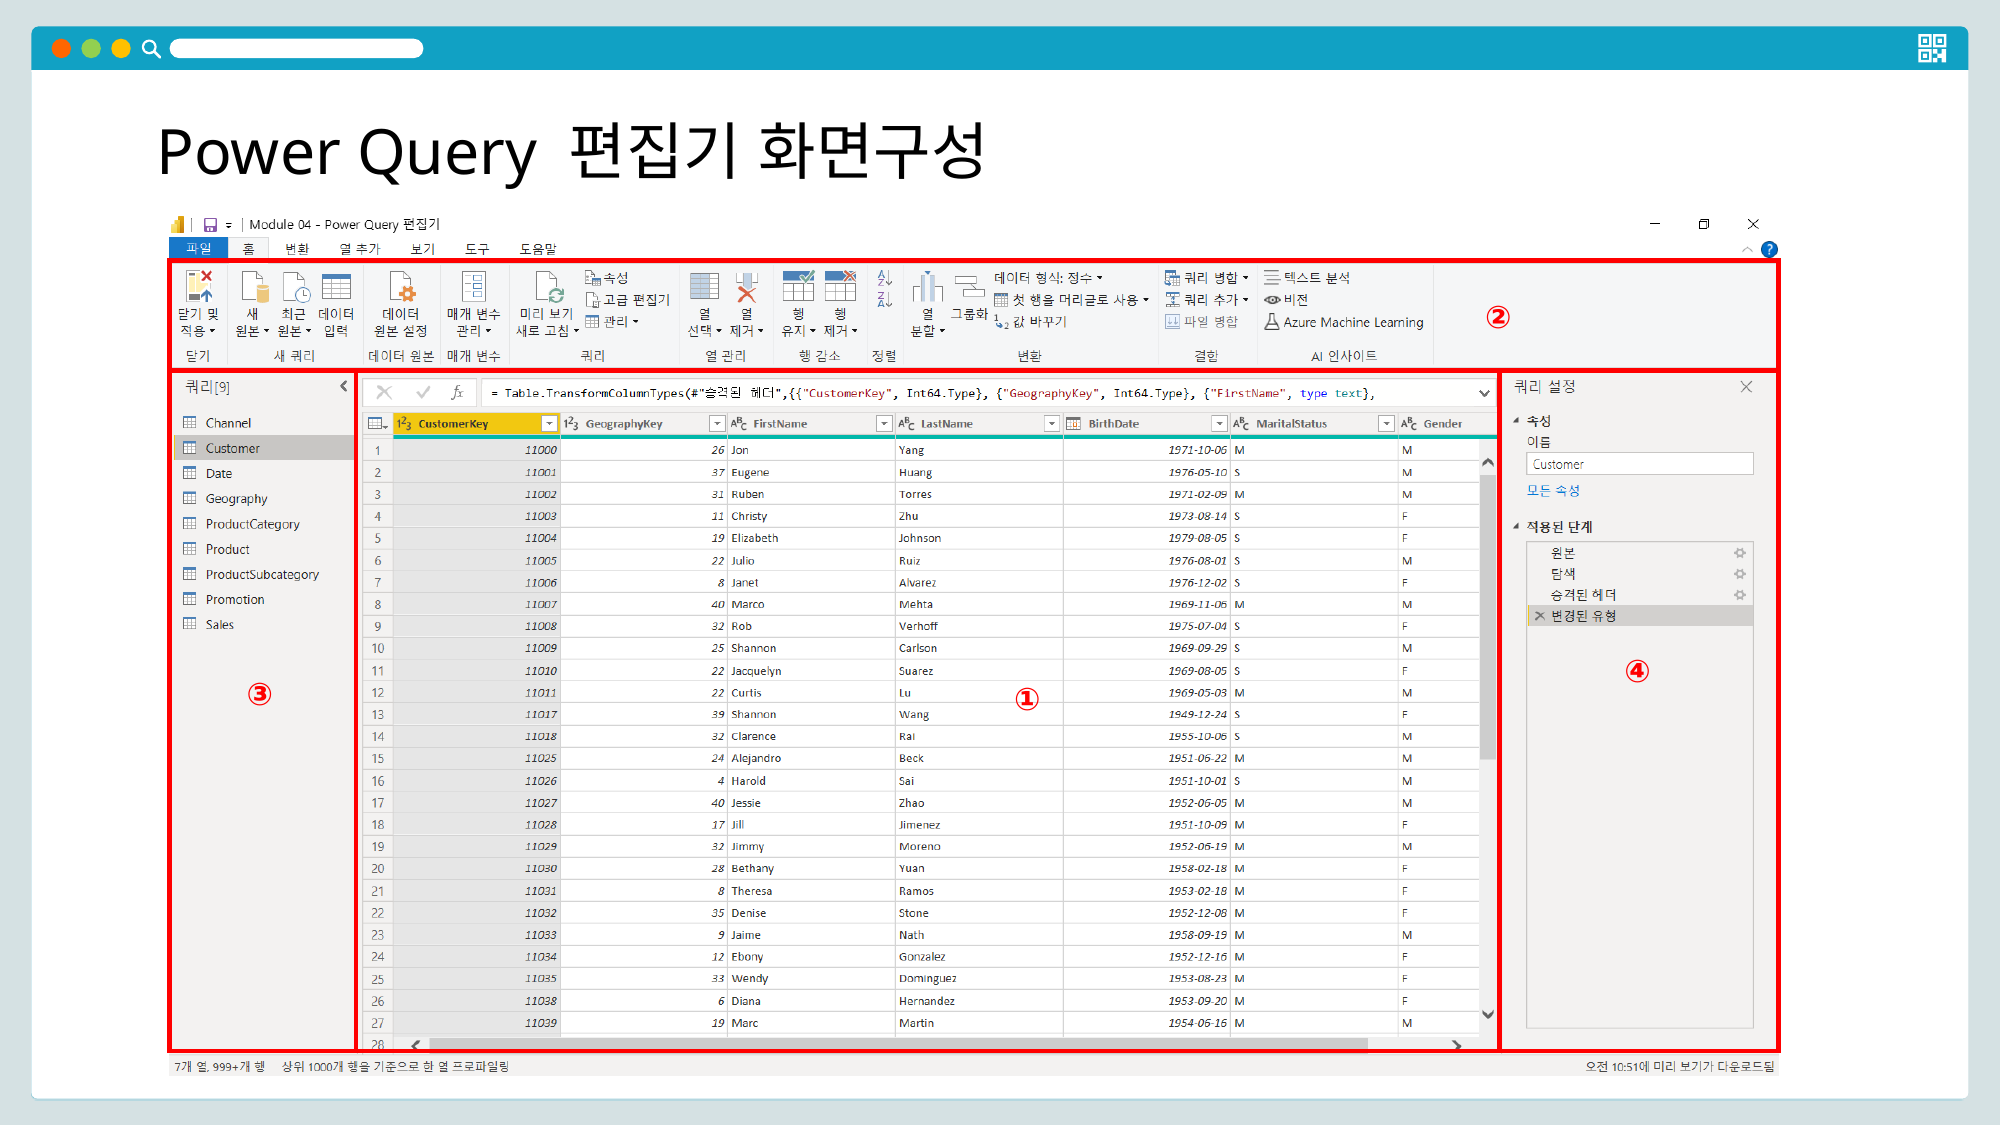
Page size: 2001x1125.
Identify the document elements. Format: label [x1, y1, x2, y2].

text_box [31, 26, 1969, 1099]
text_box [169, 212, 1779, 1076]
